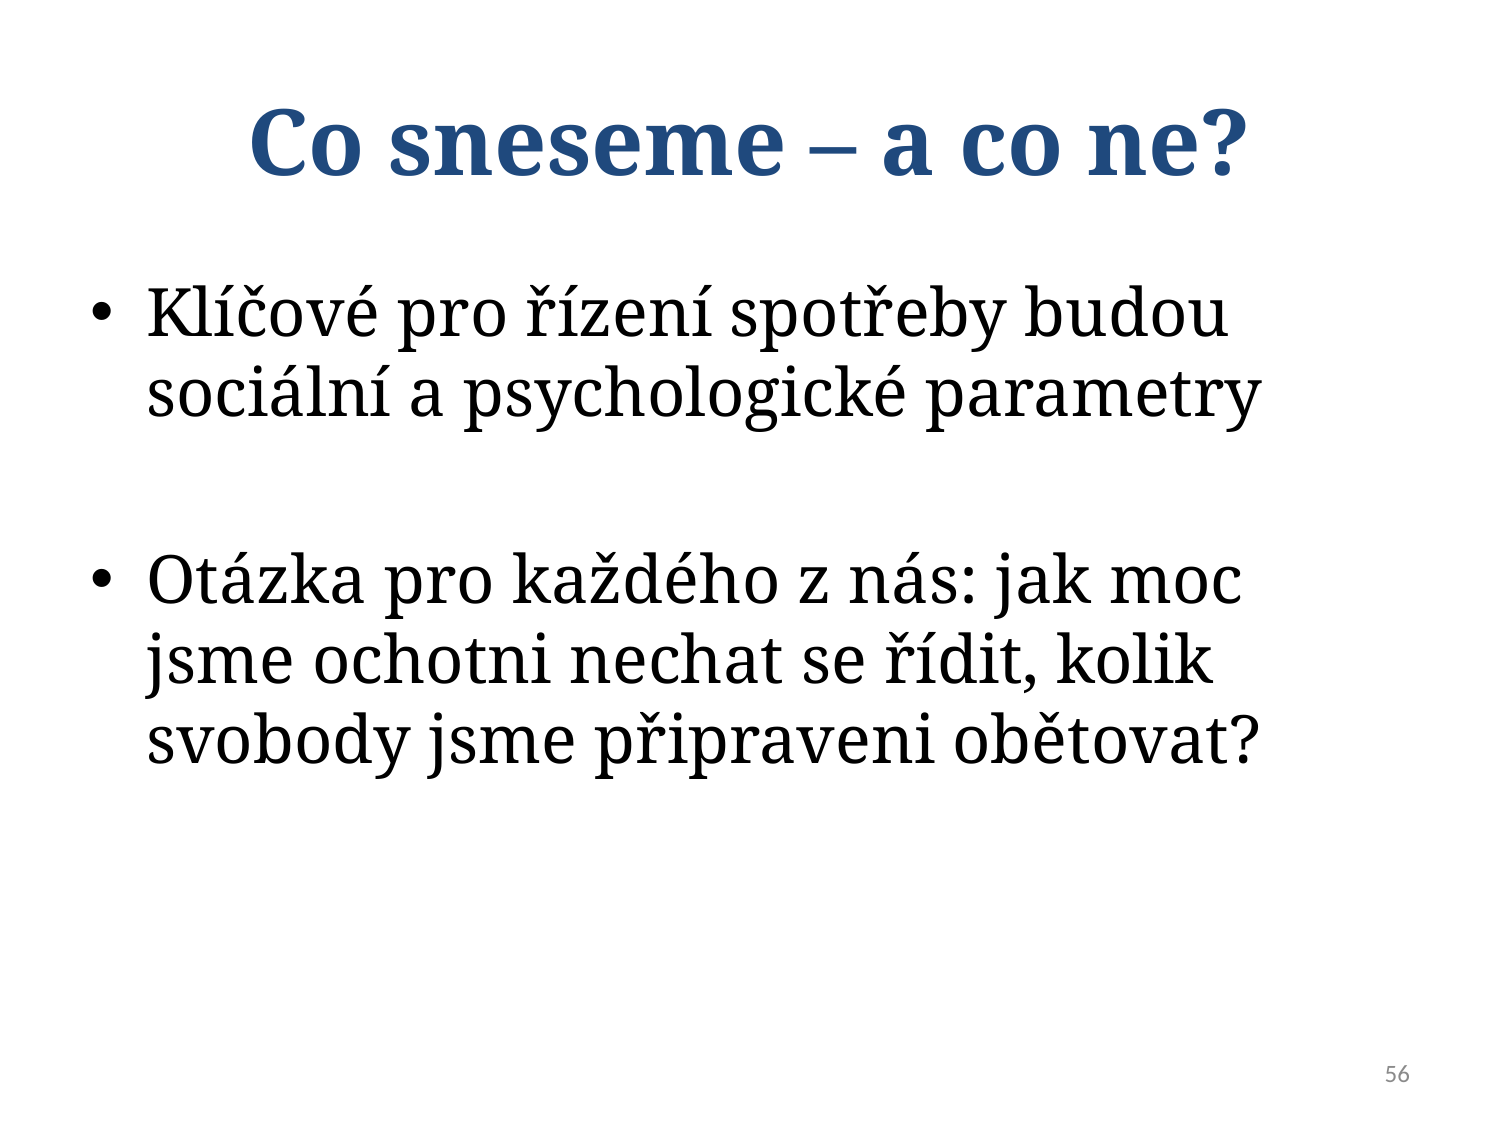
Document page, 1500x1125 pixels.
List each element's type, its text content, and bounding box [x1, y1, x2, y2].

slide_number 56 [1074, 1042, 1425, 1103]
list Klíčové pro řízení spotřeby budou sociální a psychologické parametry Otázka pro každého z nás: jak moc jsme ochotni nechat se řídit, kolik svobody jsme připraveni obětovat? [75, 262, 1425, 1005]
title Co sneseme – a co ne? [75, 45, 1425, 233]
